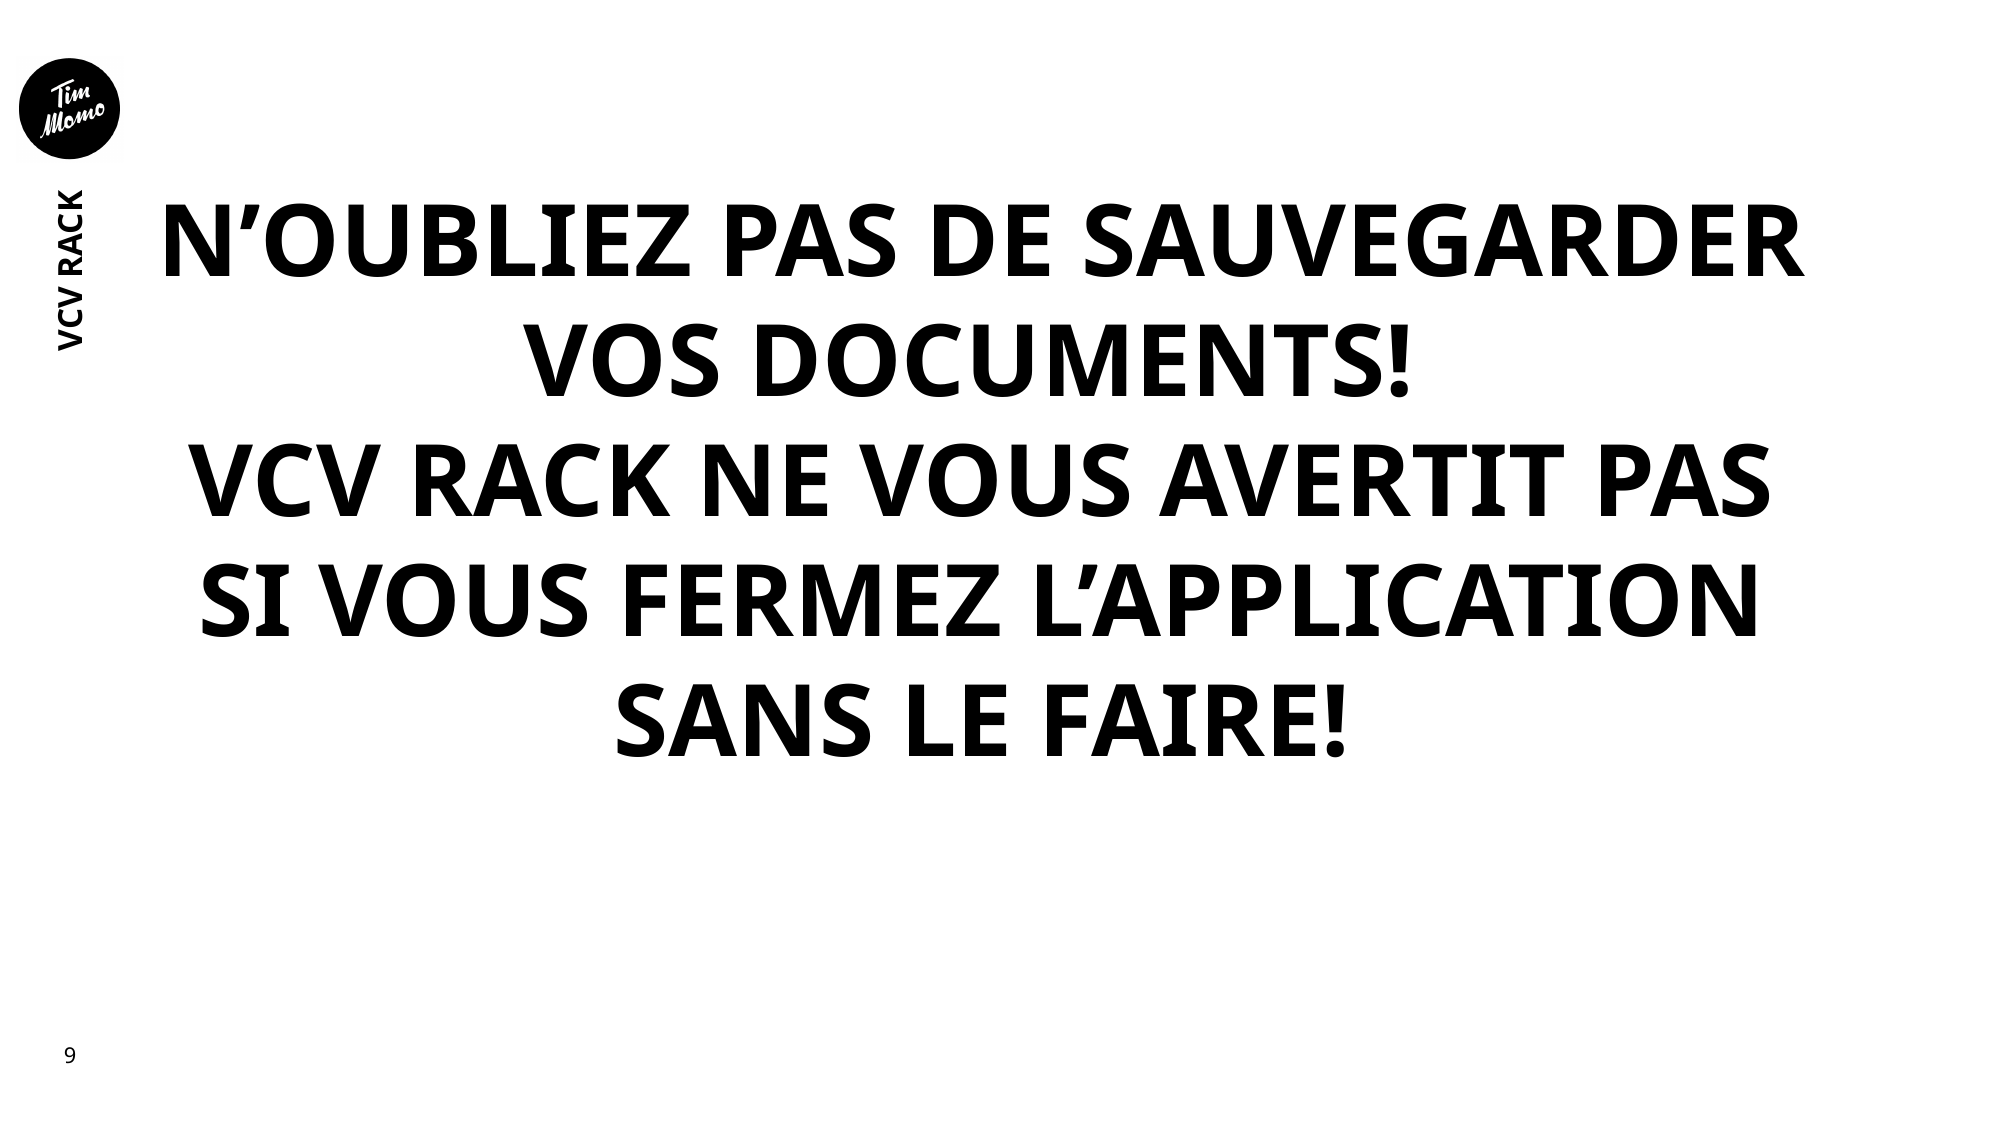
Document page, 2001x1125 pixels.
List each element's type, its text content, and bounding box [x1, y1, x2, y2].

picture [16, 56, 124, 163]
text_box N’OUBLIEZ PAS DE SAUVEGARDER VOS DOCUMENTS! VCV RACK NE VOUS AVERTIT PAS SI VOUS FERMEZ L’APPLICATION SANS LE FAIRE! [137, 169, 1827, 785]
